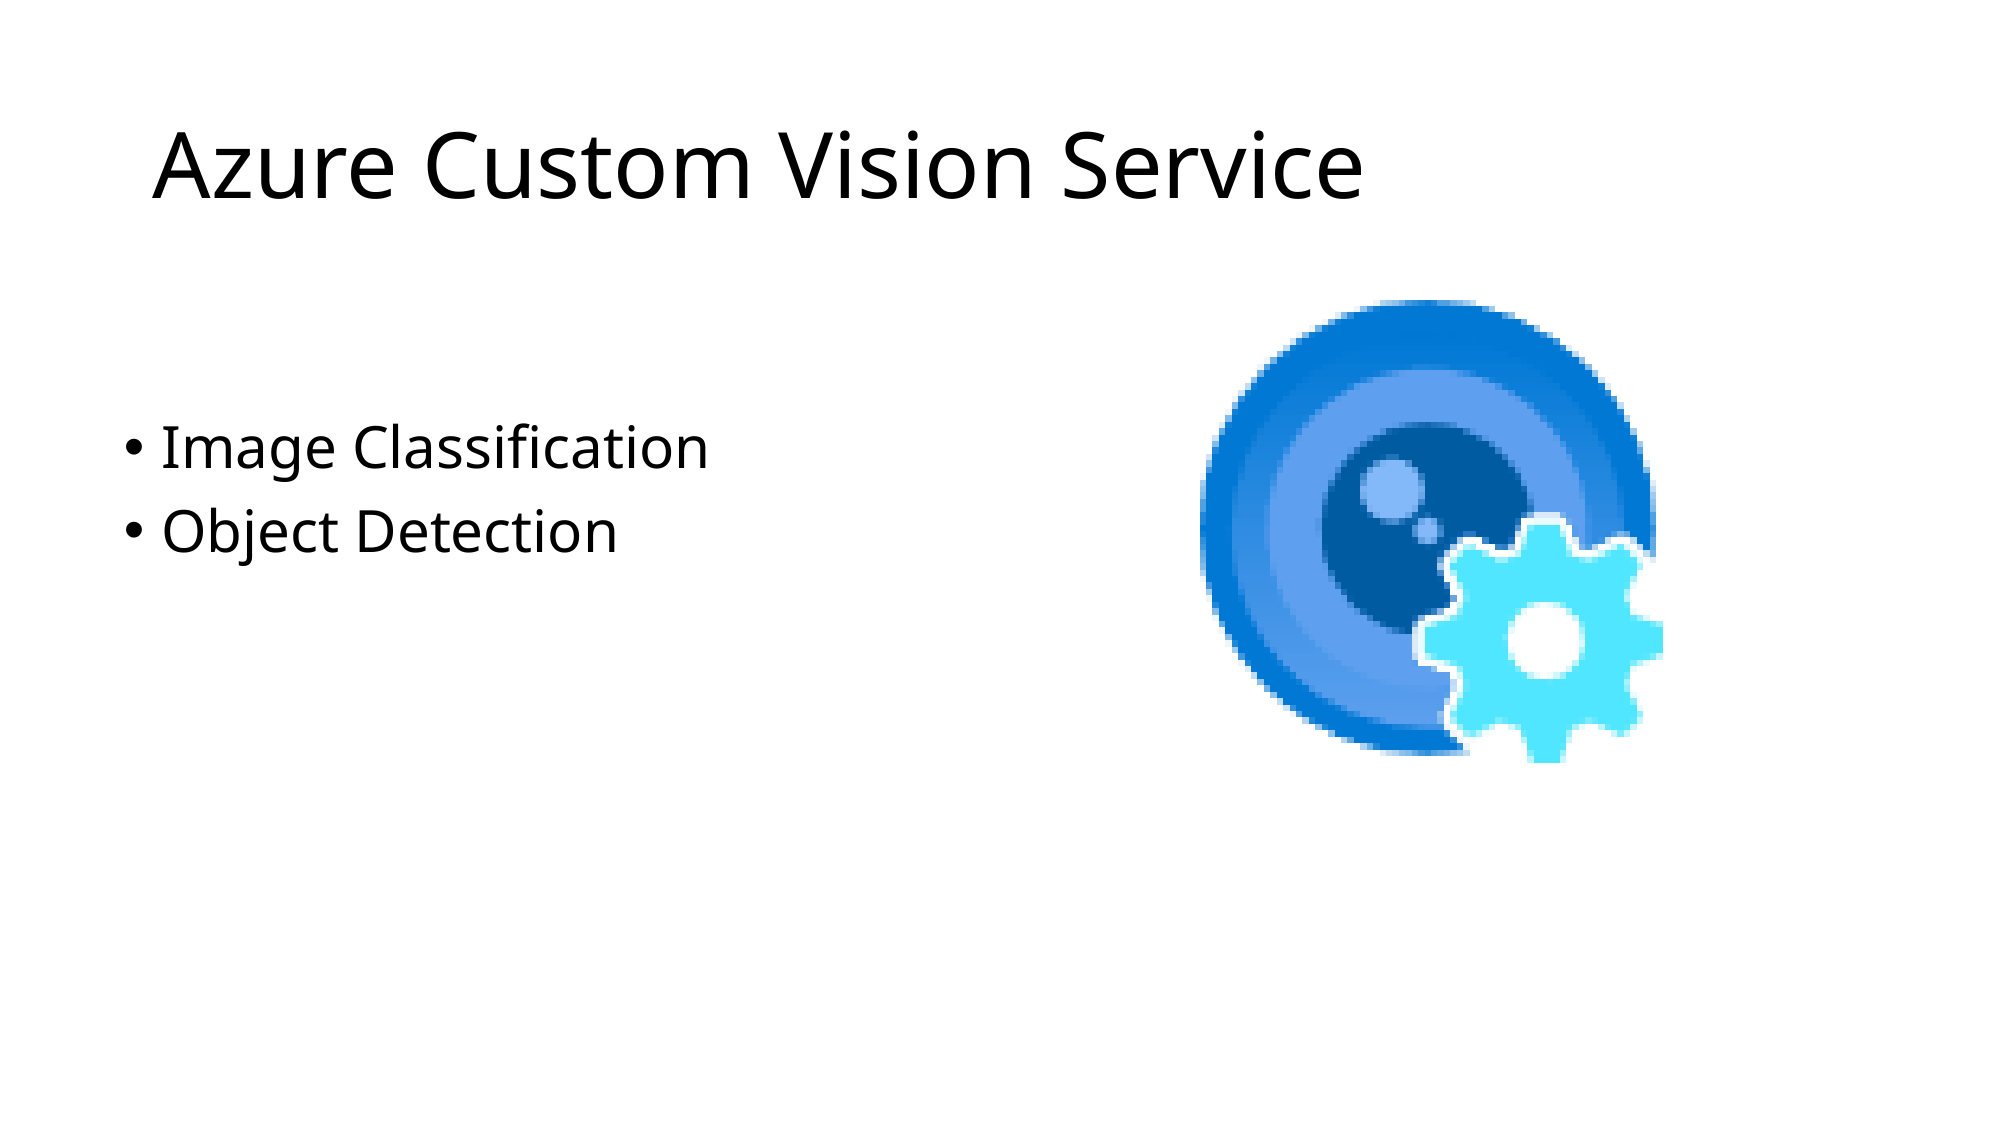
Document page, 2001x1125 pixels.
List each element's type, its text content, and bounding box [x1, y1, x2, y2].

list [1200, 300, 1664, 764]
text_box Image Classification Object Detection [108, 410, 1184, 982]
title Azure Custom Vision Service [137, 59, 1863, 278]
